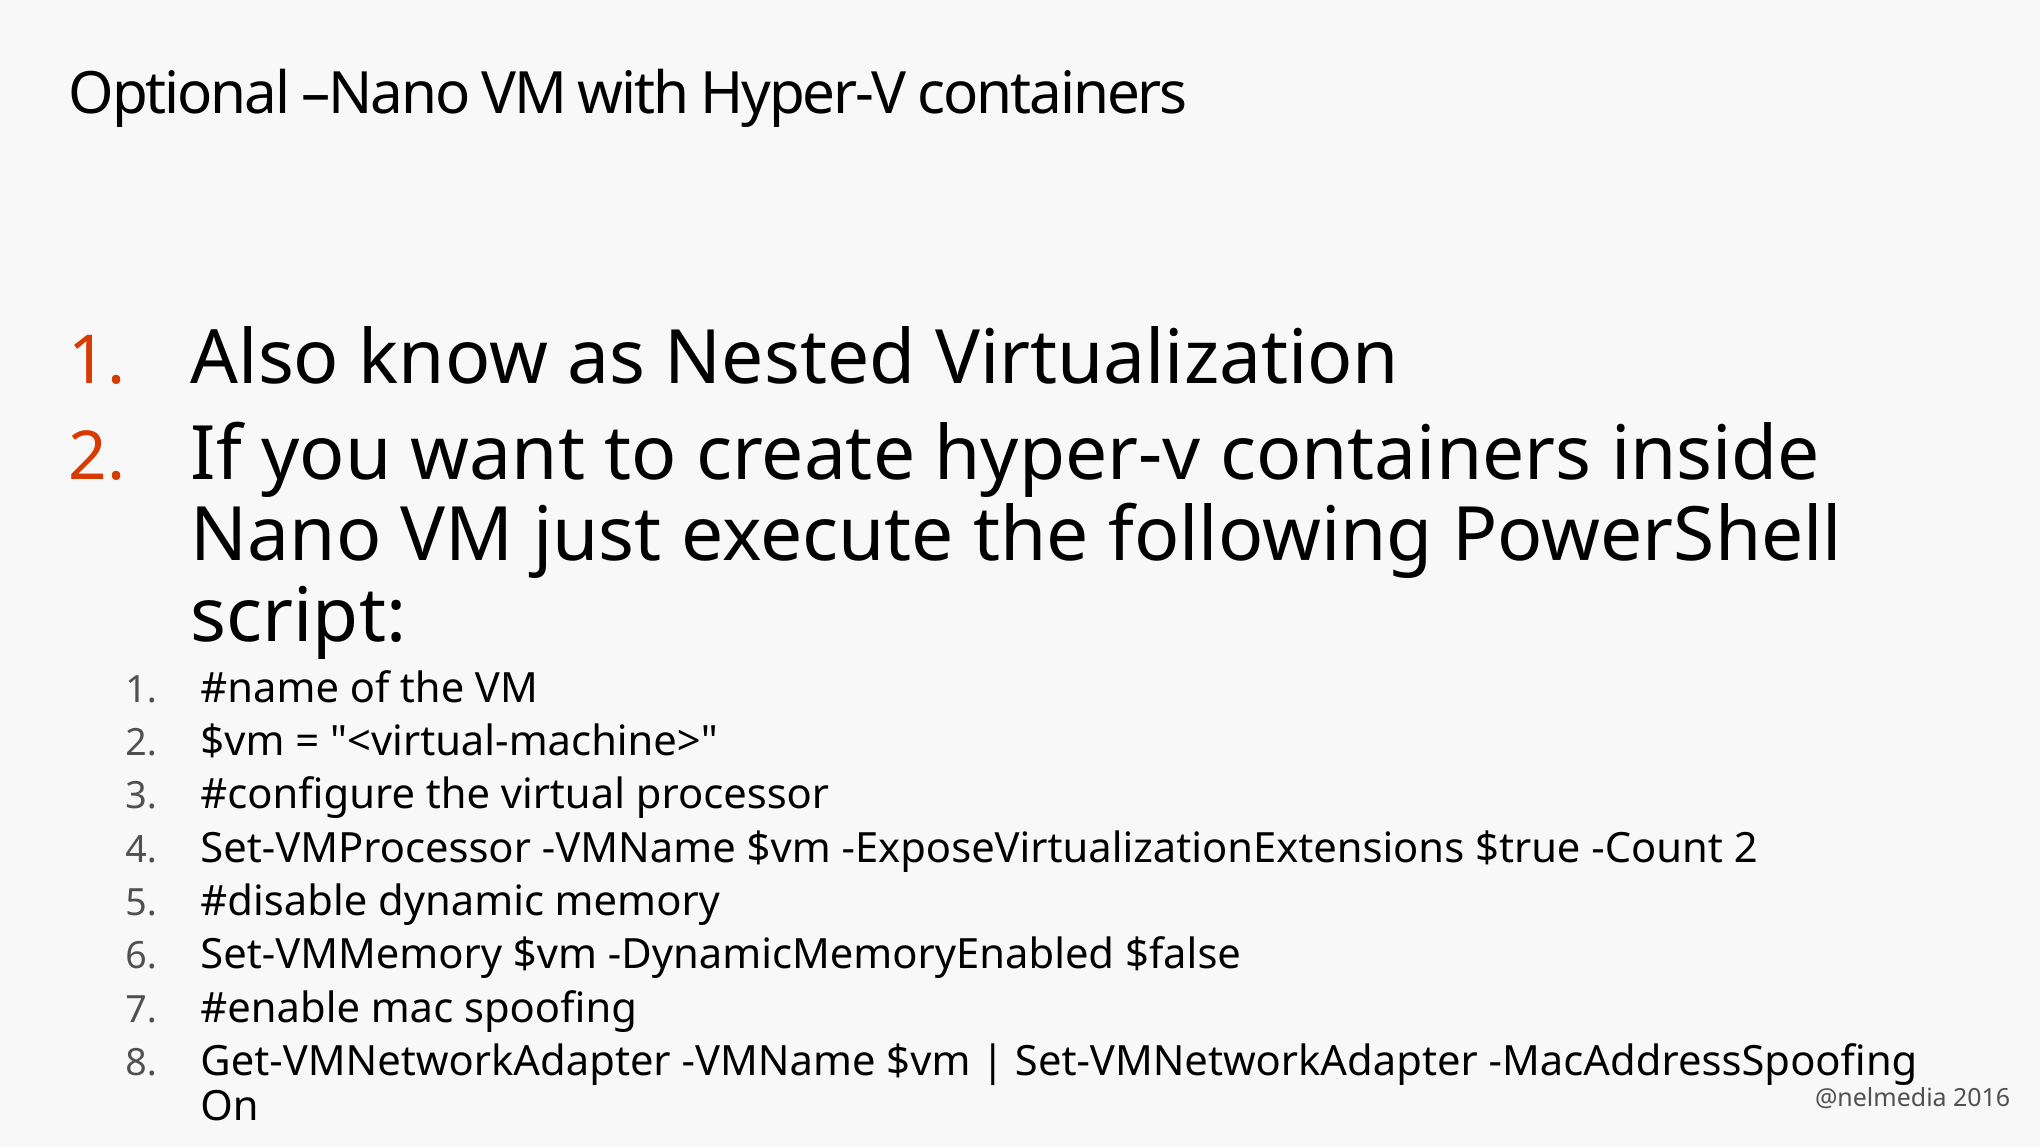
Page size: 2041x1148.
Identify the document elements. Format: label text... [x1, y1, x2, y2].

title Optional –Nano VM with Hyper-V containers [45, 48, 1996, 199]
list Also know as Nested Virtualization If you want to create hyper-v containers inside Nano VM just execute the following PowerShell script: #name of the VM $vm = "<virtual-machine>" #configure the virtual processor Set-VMProcessor -VMName $vm -ExposeVirtualizationExtensions $true -Count 2 #disable dynamic memory Set-VMMemory $vm -DynamicMemoryEnabled $false #enable mac spoofing Get-VMNetworkAdapter -VMName $vm | Set-VMNetworkAdapter -MacAddressSpoofing On [45, 304, 1996, 1051]
